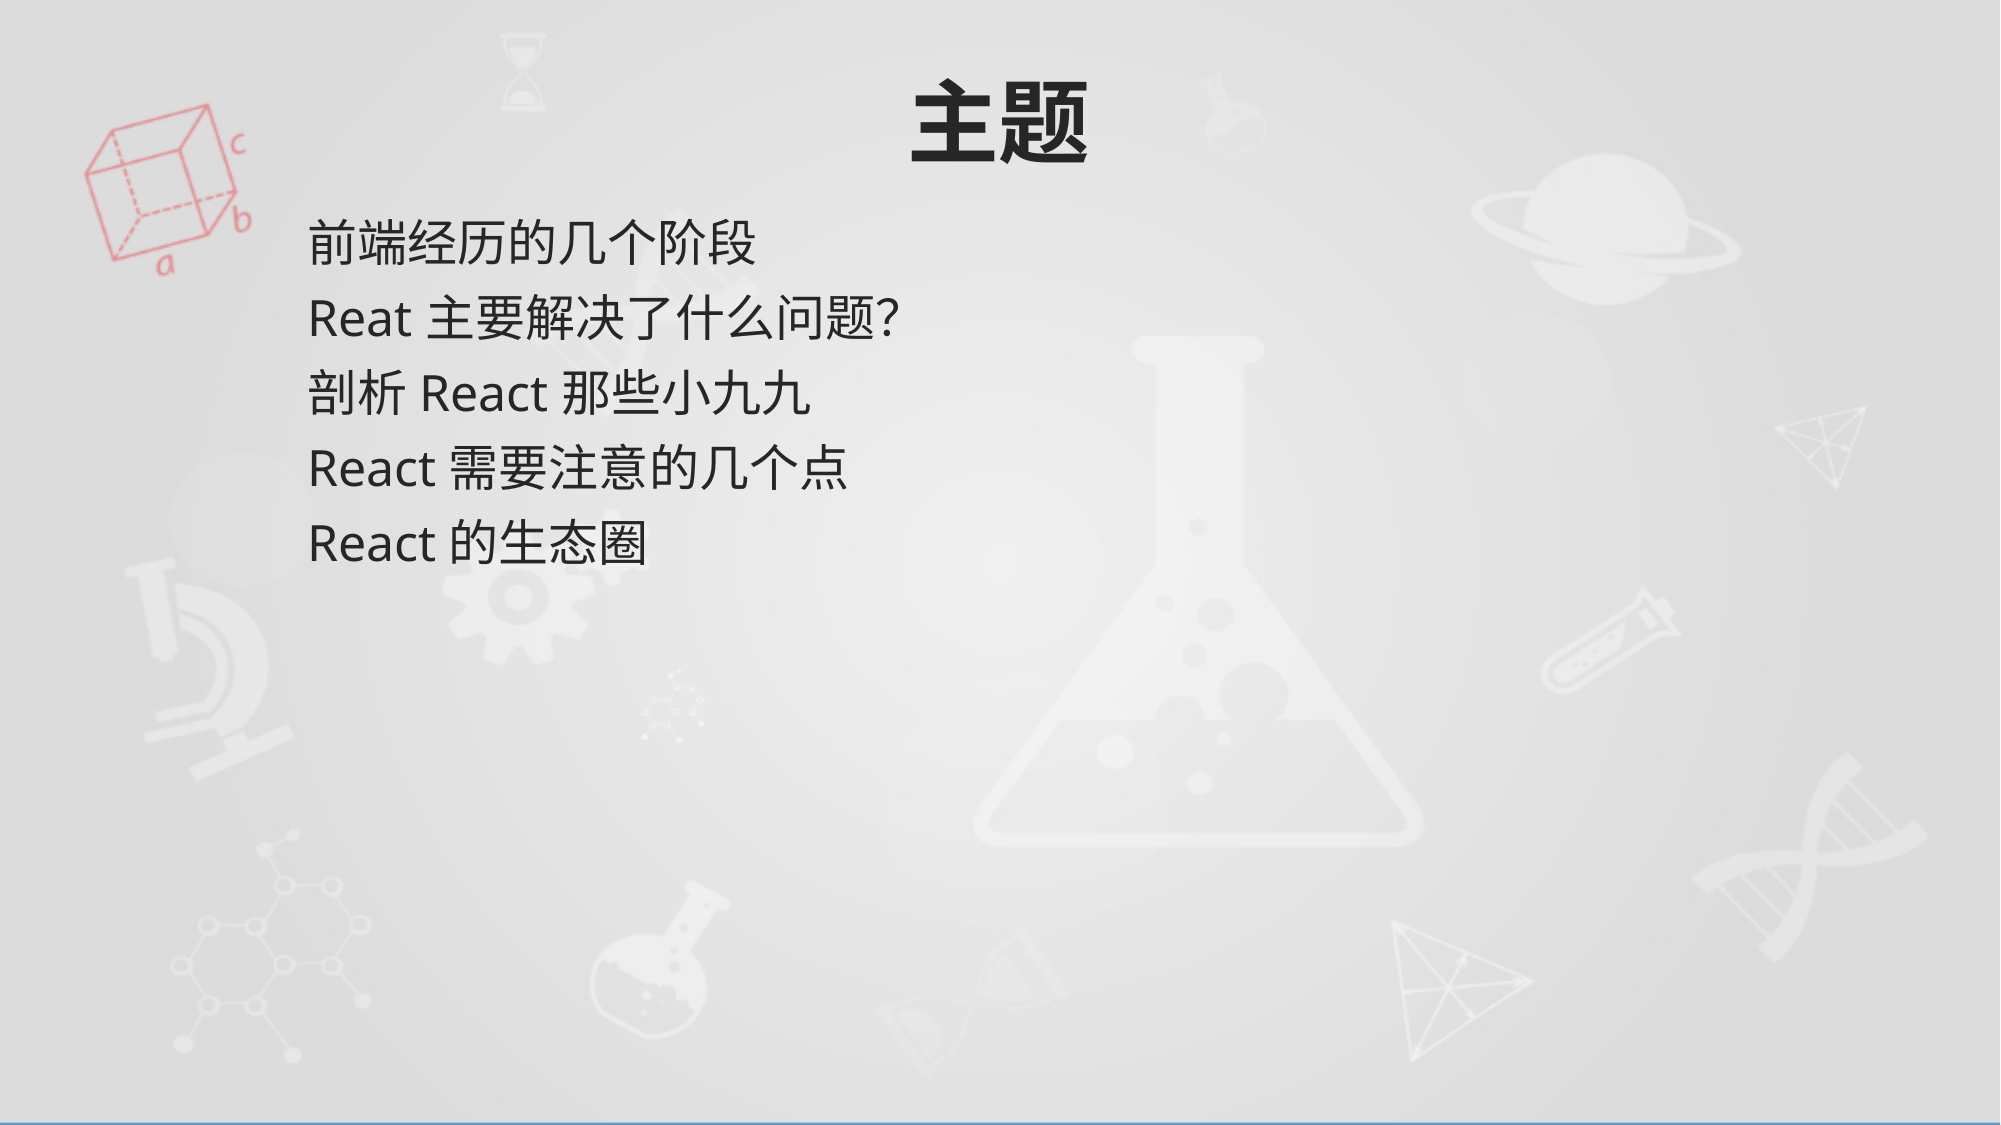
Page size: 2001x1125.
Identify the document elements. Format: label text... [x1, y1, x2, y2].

picture [0, 0, 2001, 1125]
list 前端经历的几个阶段 Reat主要解决了什么问题？ 剖析React那些小九九 React需要注意的几个点 React的生态圈 [292, 211, 1705, 584]
title 主题 [292, 62, 1705, 192]
